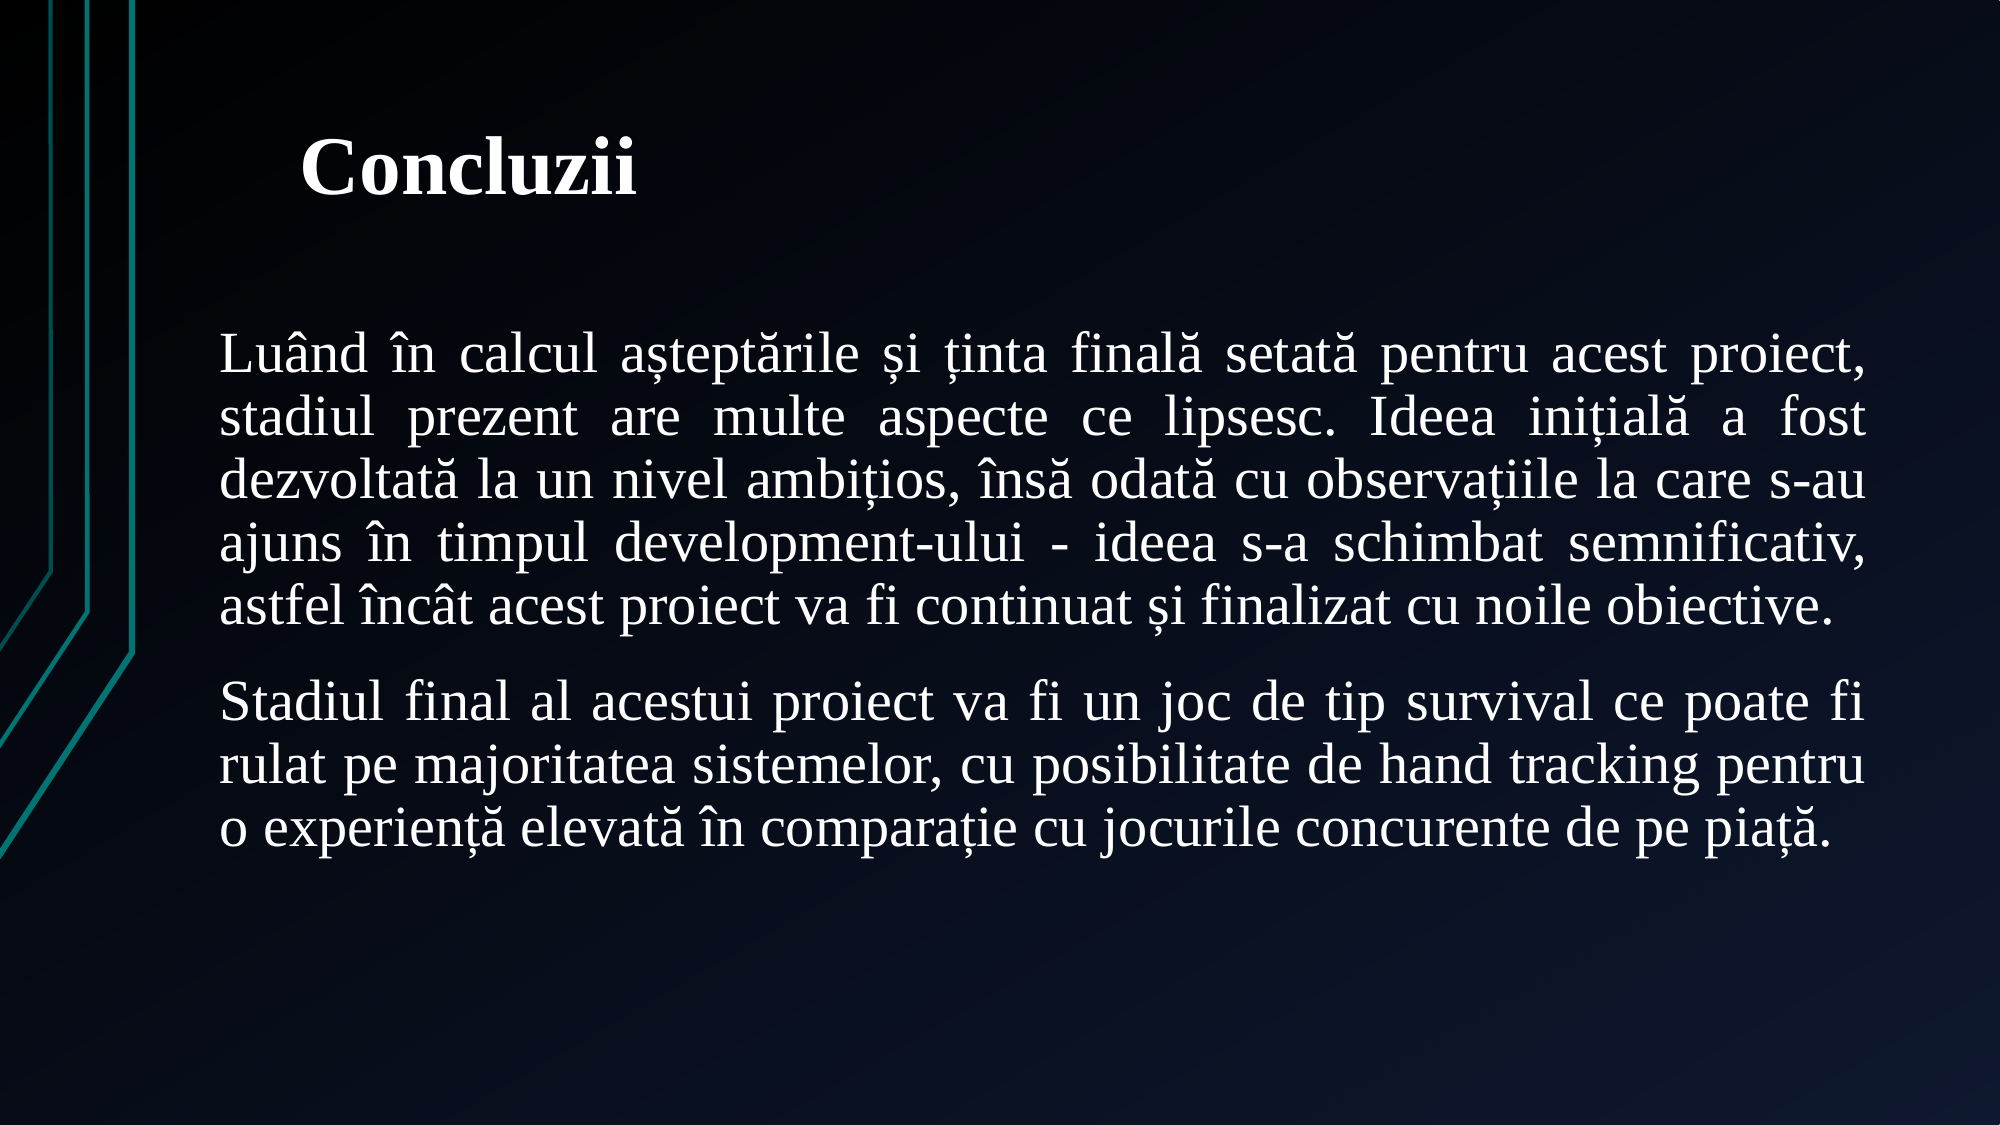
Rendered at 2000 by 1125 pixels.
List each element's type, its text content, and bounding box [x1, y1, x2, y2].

title Concluzii [274, 87, 662, 221]
list Luând în calcul așteptările și ținta finală setată pentru acest proiect, stadiul prezent are multe aspecte ce lipsesc. Ideea inițială a fost dezvoltată la un nivel ambițios, însă odată cu observațiile la care s-au ajuns în timpul development-ului - ideea s-a schimbat semnificativ, astfel încât acest proiect va fi continuat și finalizat cu noile obiective. Stadiul final al acestui proiect va fi un joc de tip survival ce poate fi rulat pe majoritatea sistemelor, cu posibilitate de hand tracking pentru o experiență elevată în comparație cu jocurile concurente de pe piață. [199, 312, 1888, 1013]
